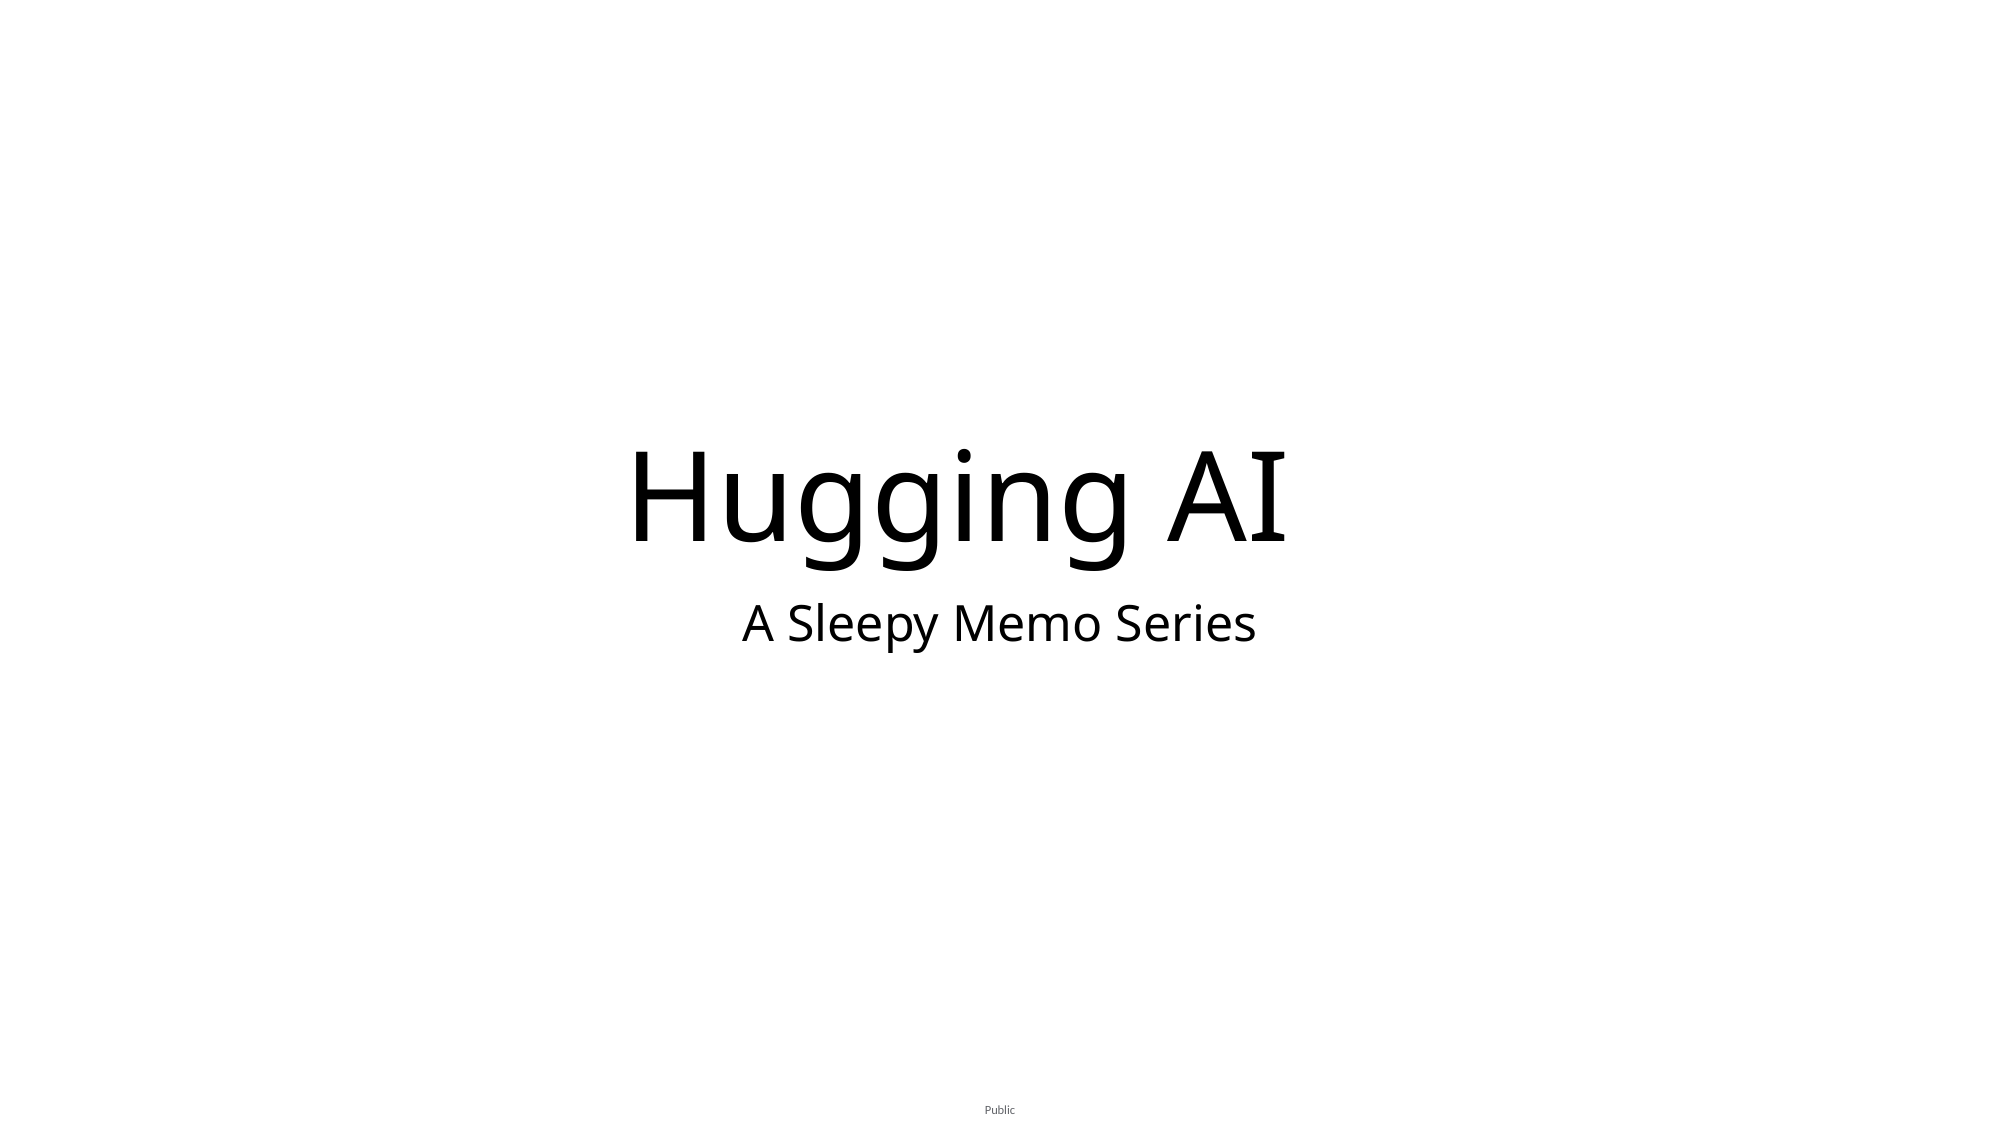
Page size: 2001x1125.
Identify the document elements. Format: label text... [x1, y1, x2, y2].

title Hugging AI [249, 184, 1750, 576]
subtitle A Sleepy Memo Series [249, 590, 1750, 863]
